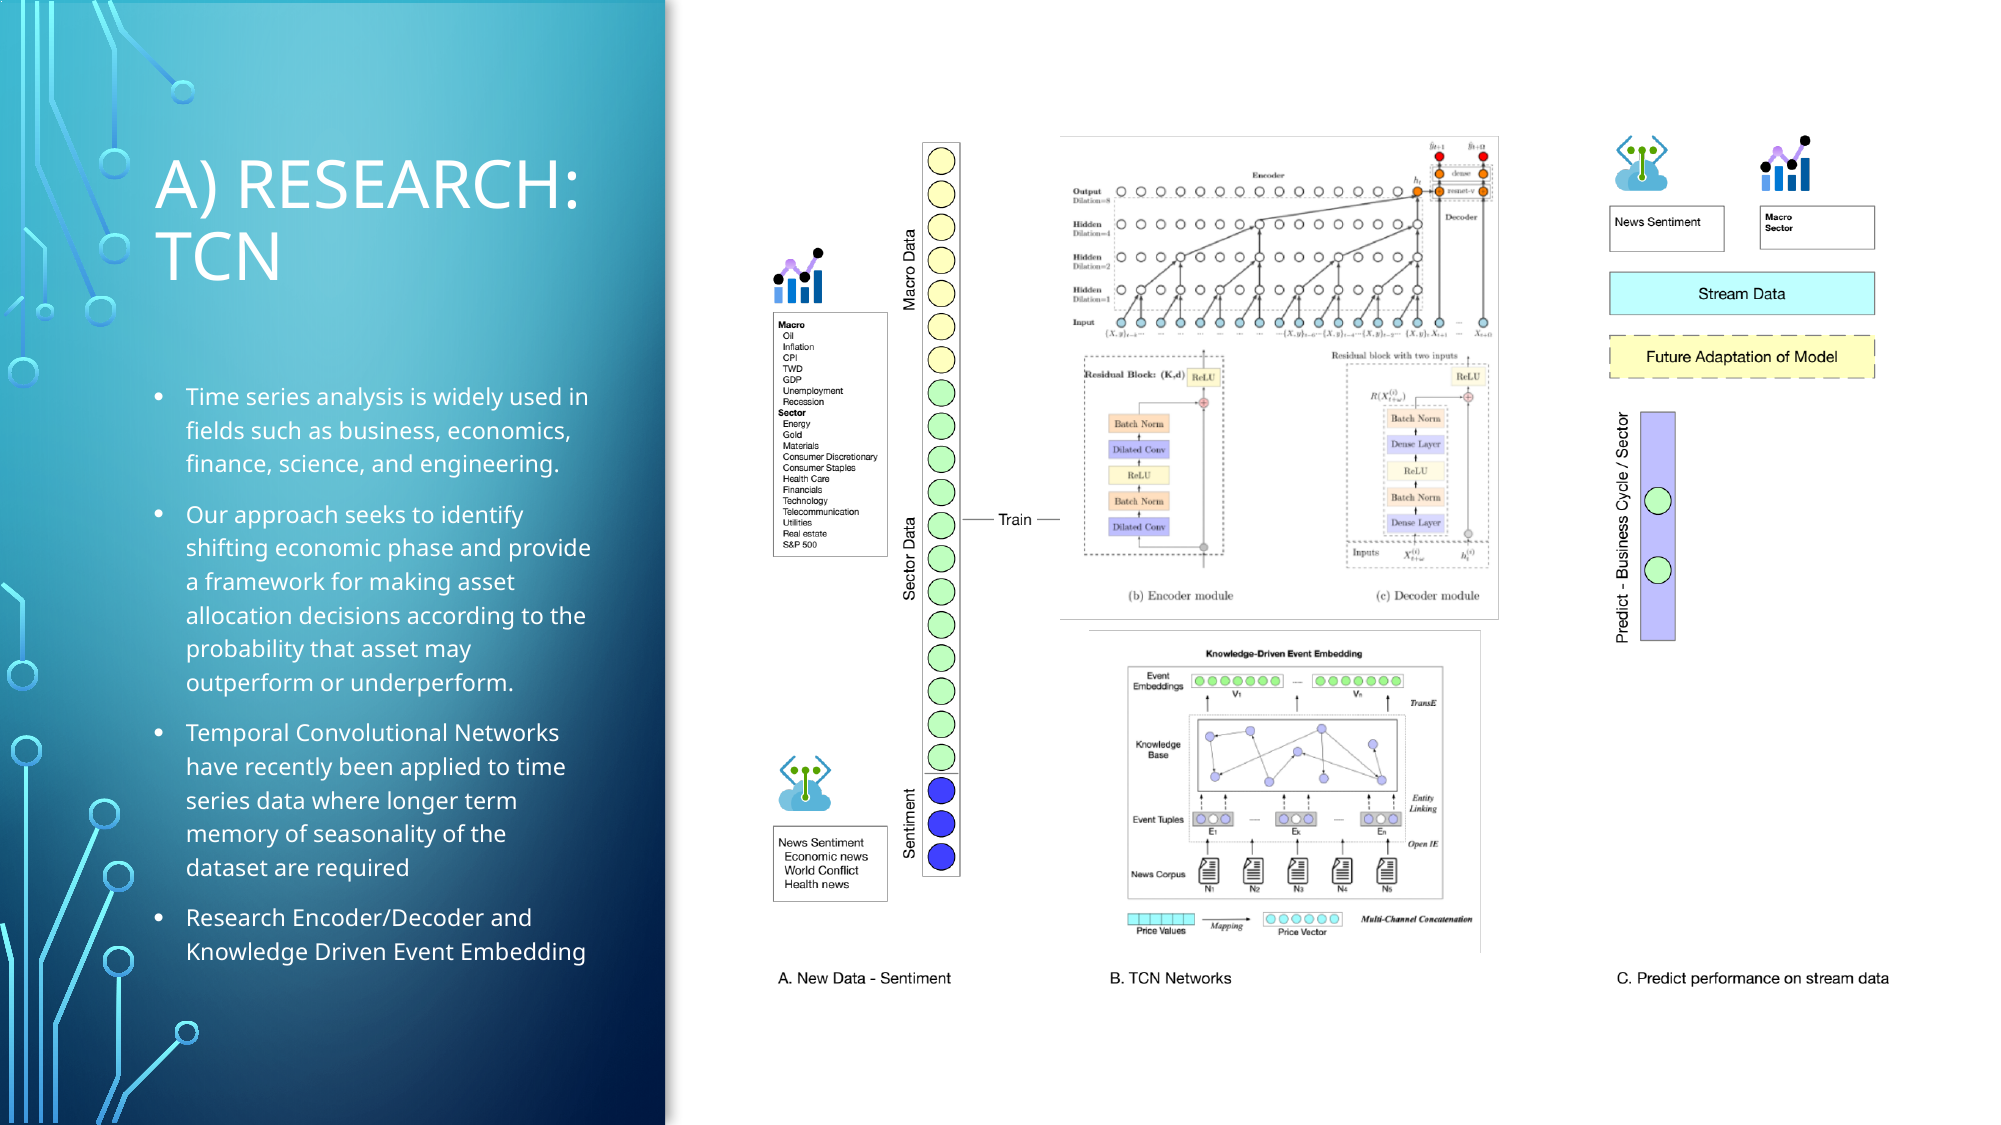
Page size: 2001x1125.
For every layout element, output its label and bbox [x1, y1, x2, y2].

picture [772, 133, 1896, 991]
text_box [0, 0, 201, 1125]
picture [201, 0, 667, 1125]
text_box [678, 0, 2000, 1125]
